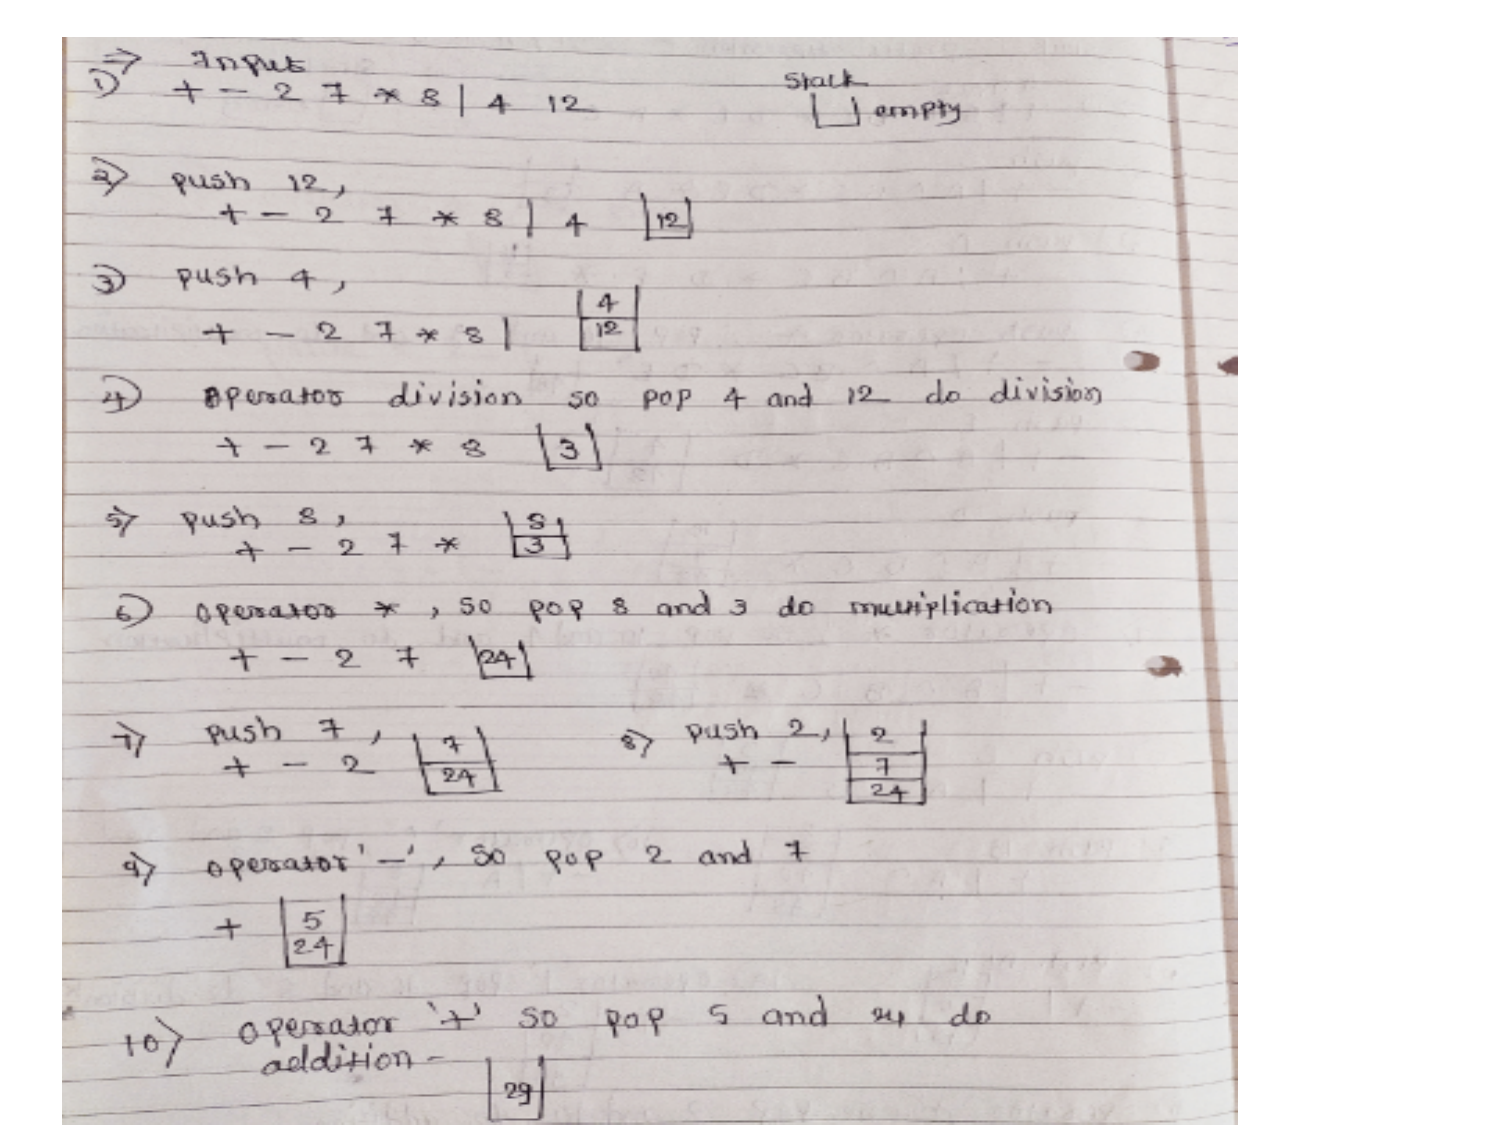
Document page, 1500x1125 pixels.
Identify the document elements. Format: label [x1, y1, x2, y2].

list [62, 37, 1238, 1125]
